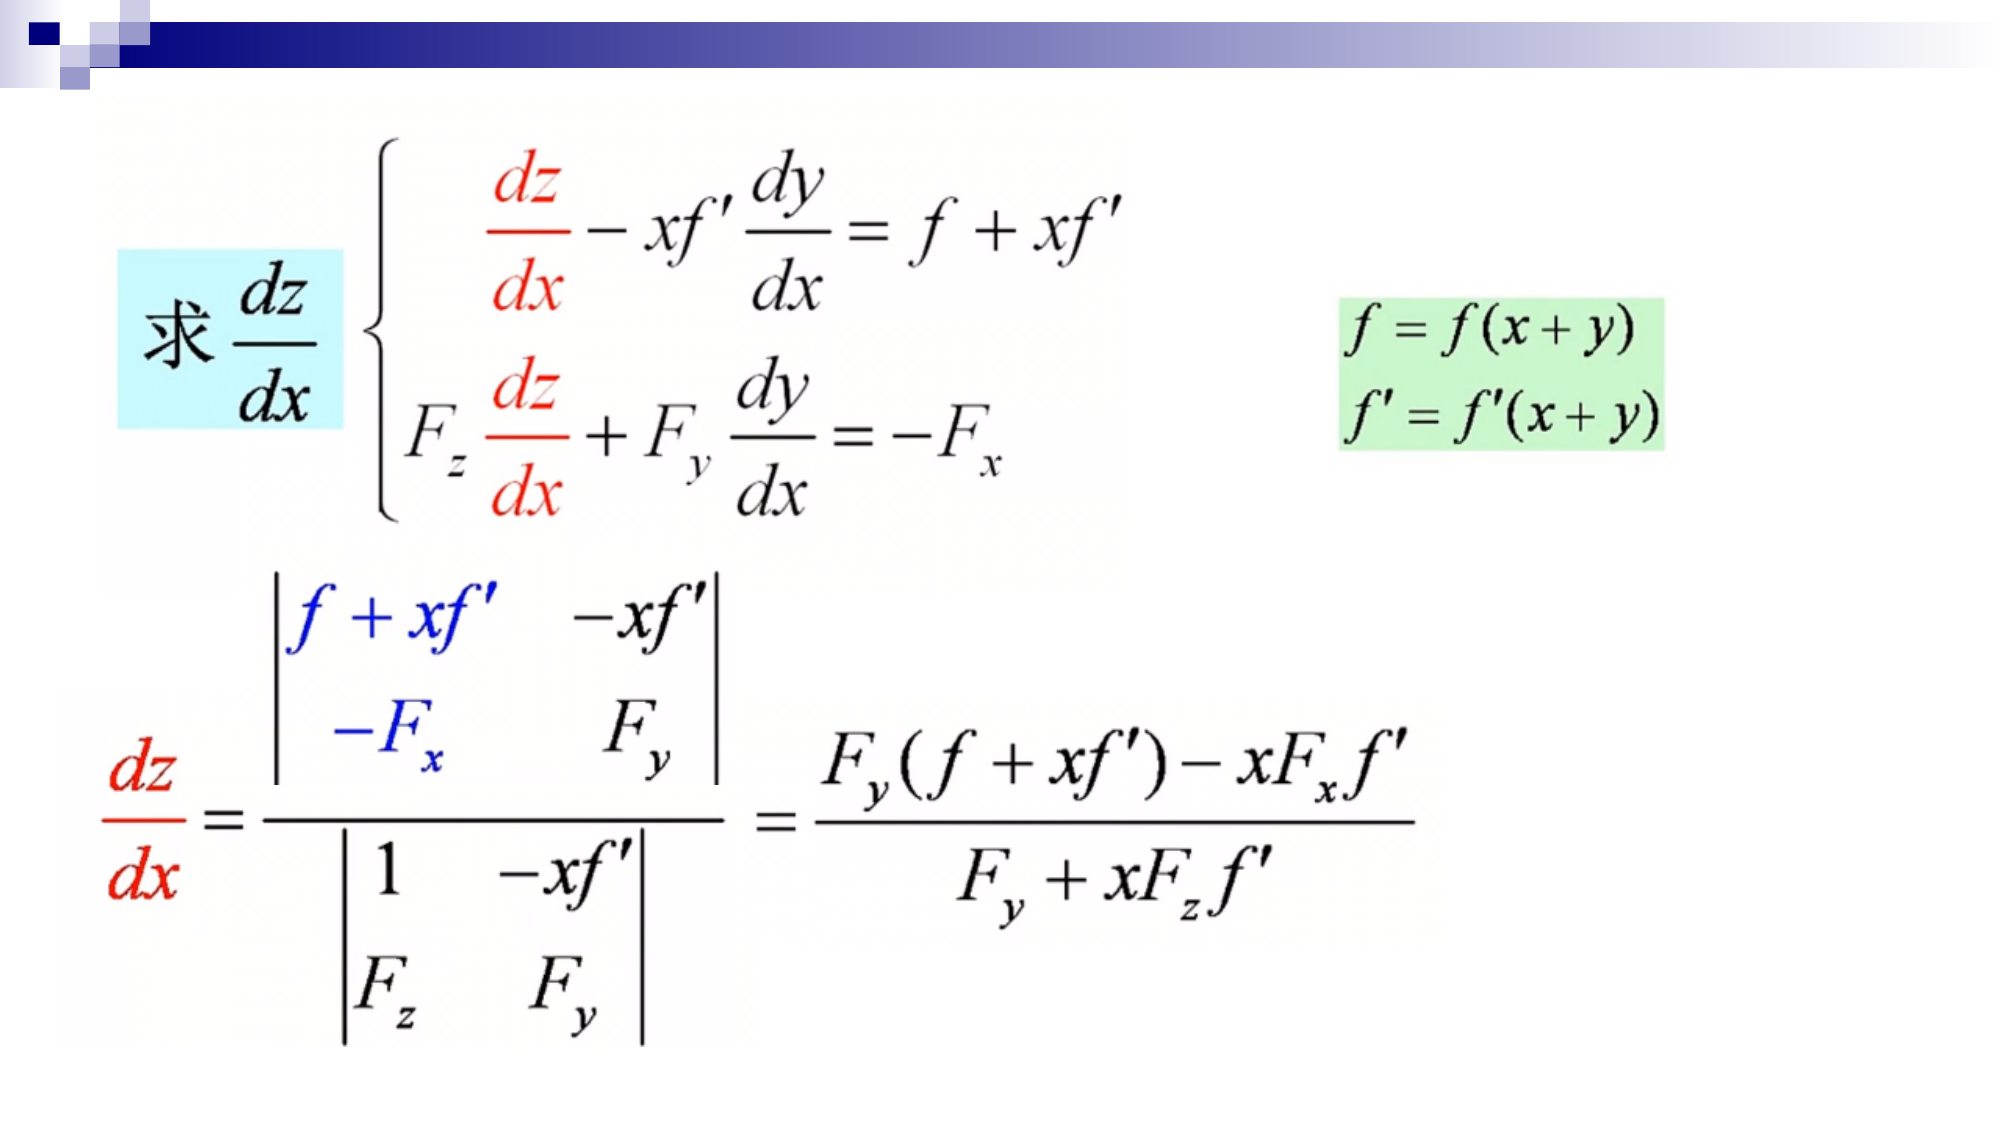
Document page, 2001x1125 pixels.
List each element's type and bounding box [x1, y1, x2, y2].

picture [1329, 286, 1676, 468]
picture [60, 95, 1445, 1047]
